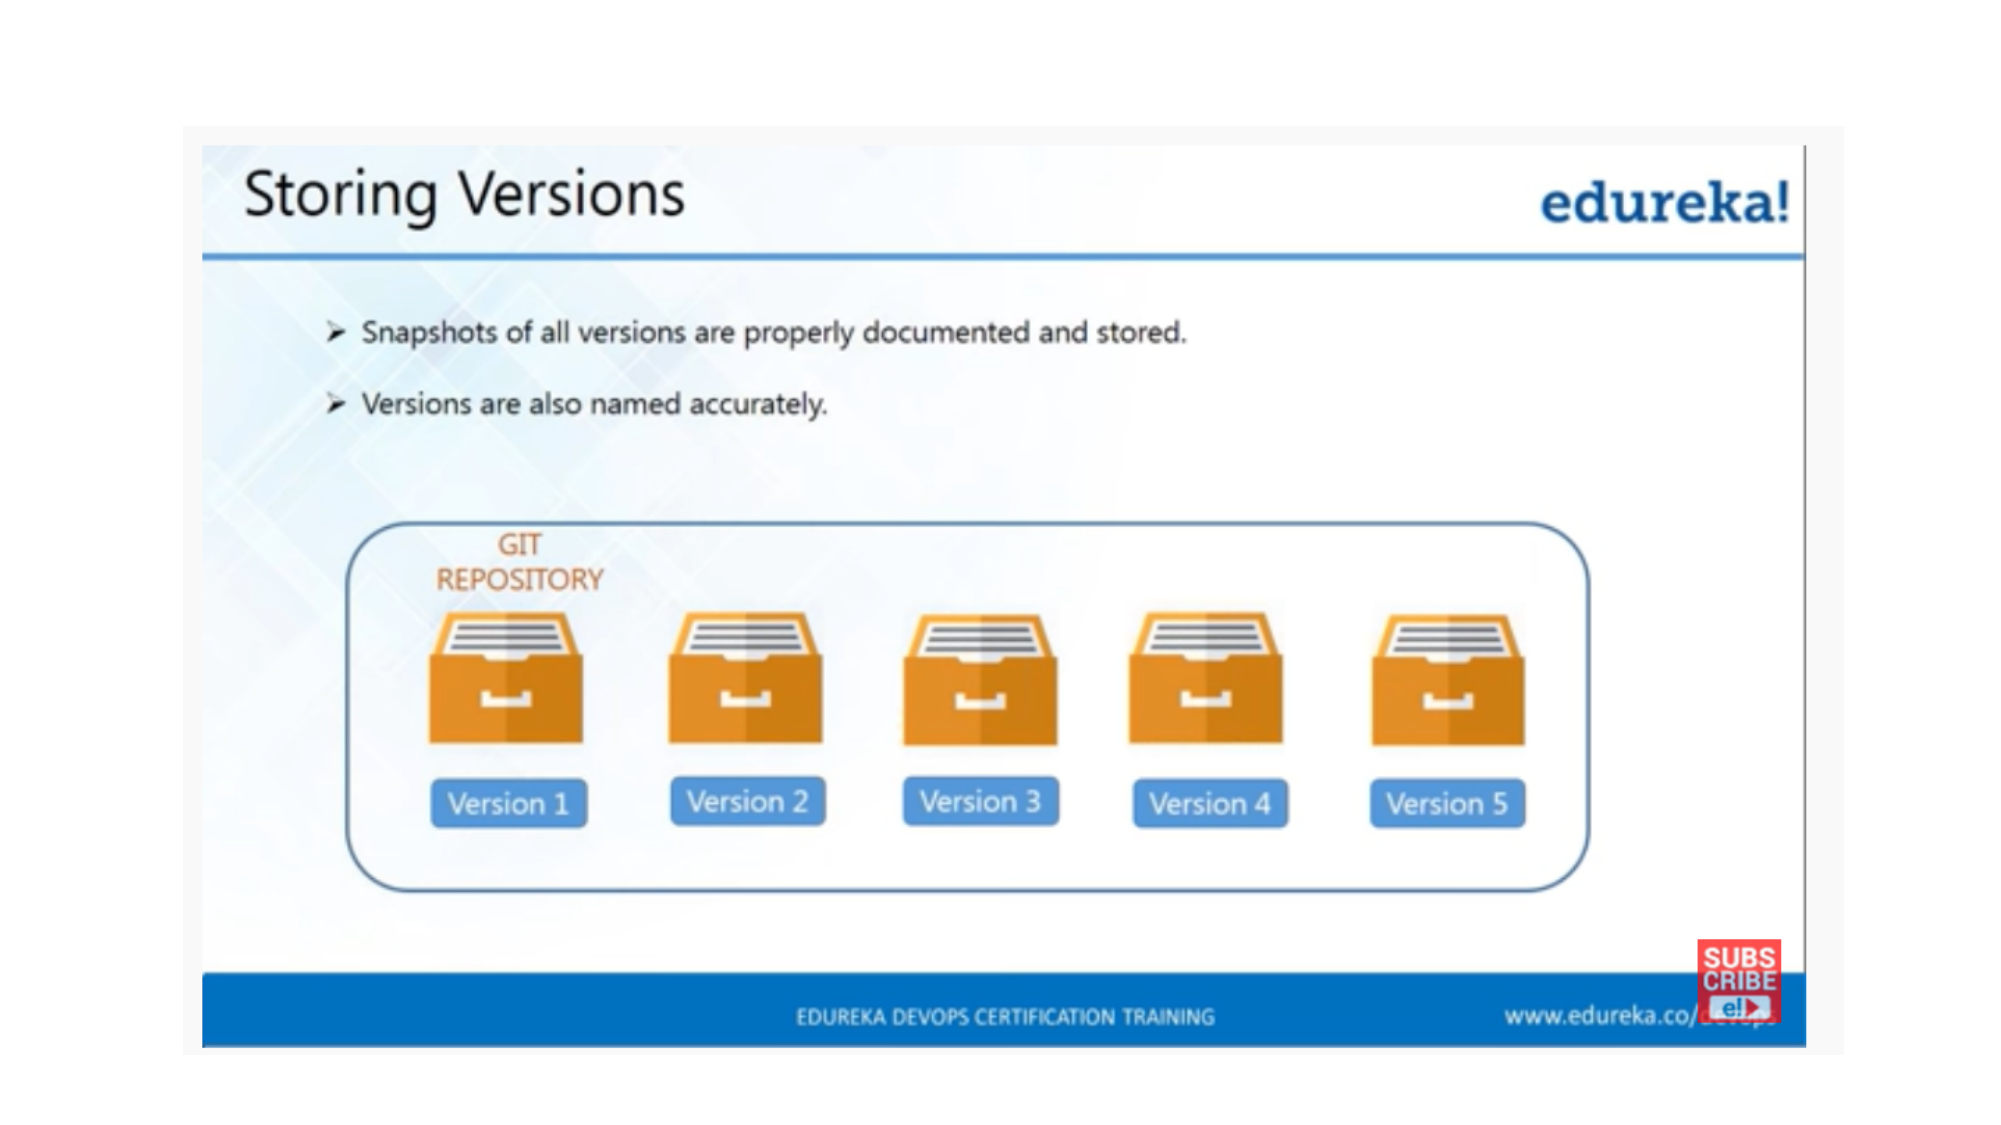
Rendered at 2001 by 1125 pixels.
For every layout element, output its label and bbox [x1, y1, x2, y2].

picture [183, 126, 1844, 1055]
